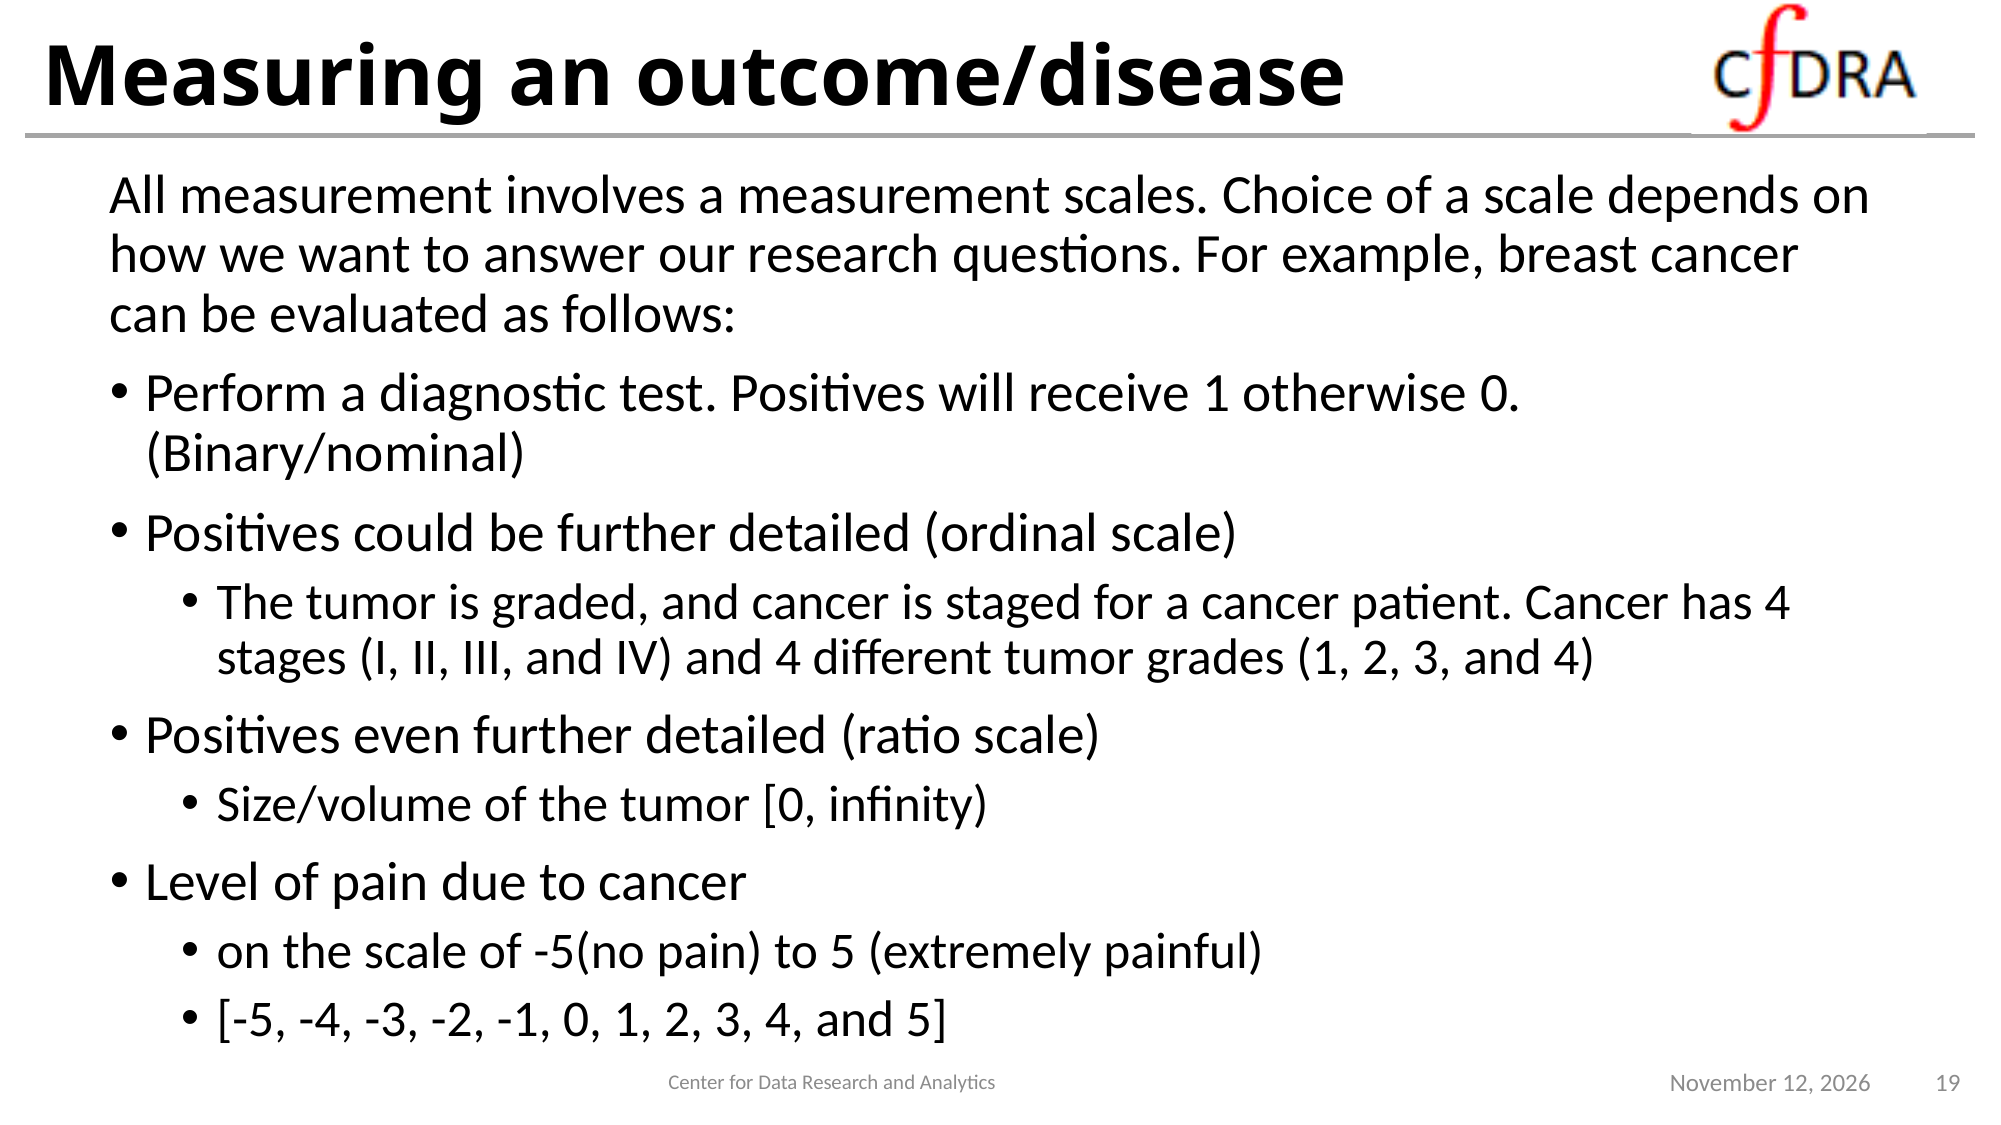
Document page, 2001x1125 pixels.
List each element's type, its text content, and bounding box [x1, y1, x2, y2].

list All measurement involves a measurement scales. Choice of a scale depends on how we want to answer our research questions. For example, breast cancer can be evaluated as follows: Perform a diagnostic test. Positives will receive 1 otherwise 0. (Binary/nominal) Positives could be further detailed (ordinal scale) The tumor is graded, and cancer is staged for a cancer patient. Cancer has 4 stages (I, II, III, and IV) and 4 different tumor grades (1, 2, 3, and 4) Positives even further detailed (ratio scale) Size/volume of the tumor [0, infinity) Level of pain due to cancer on the scale of -5(no pain) to 5 (extremely painful) [-5, -4, -3, -2, -1, 0, 1, 2, 3, 4, and 5] [94, 157, 1906, 1057]
footer Center for Data Research and Analytics [26, 1056, 1638, 1106]
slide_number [1654, 1056, 1891, 1107]
title Measuring an outcome/disease [27, 20, 1691, 131]
picture [1691, 0, 1975, 135]
slide_number 19 [1890, 1056, 1976, 1106]
